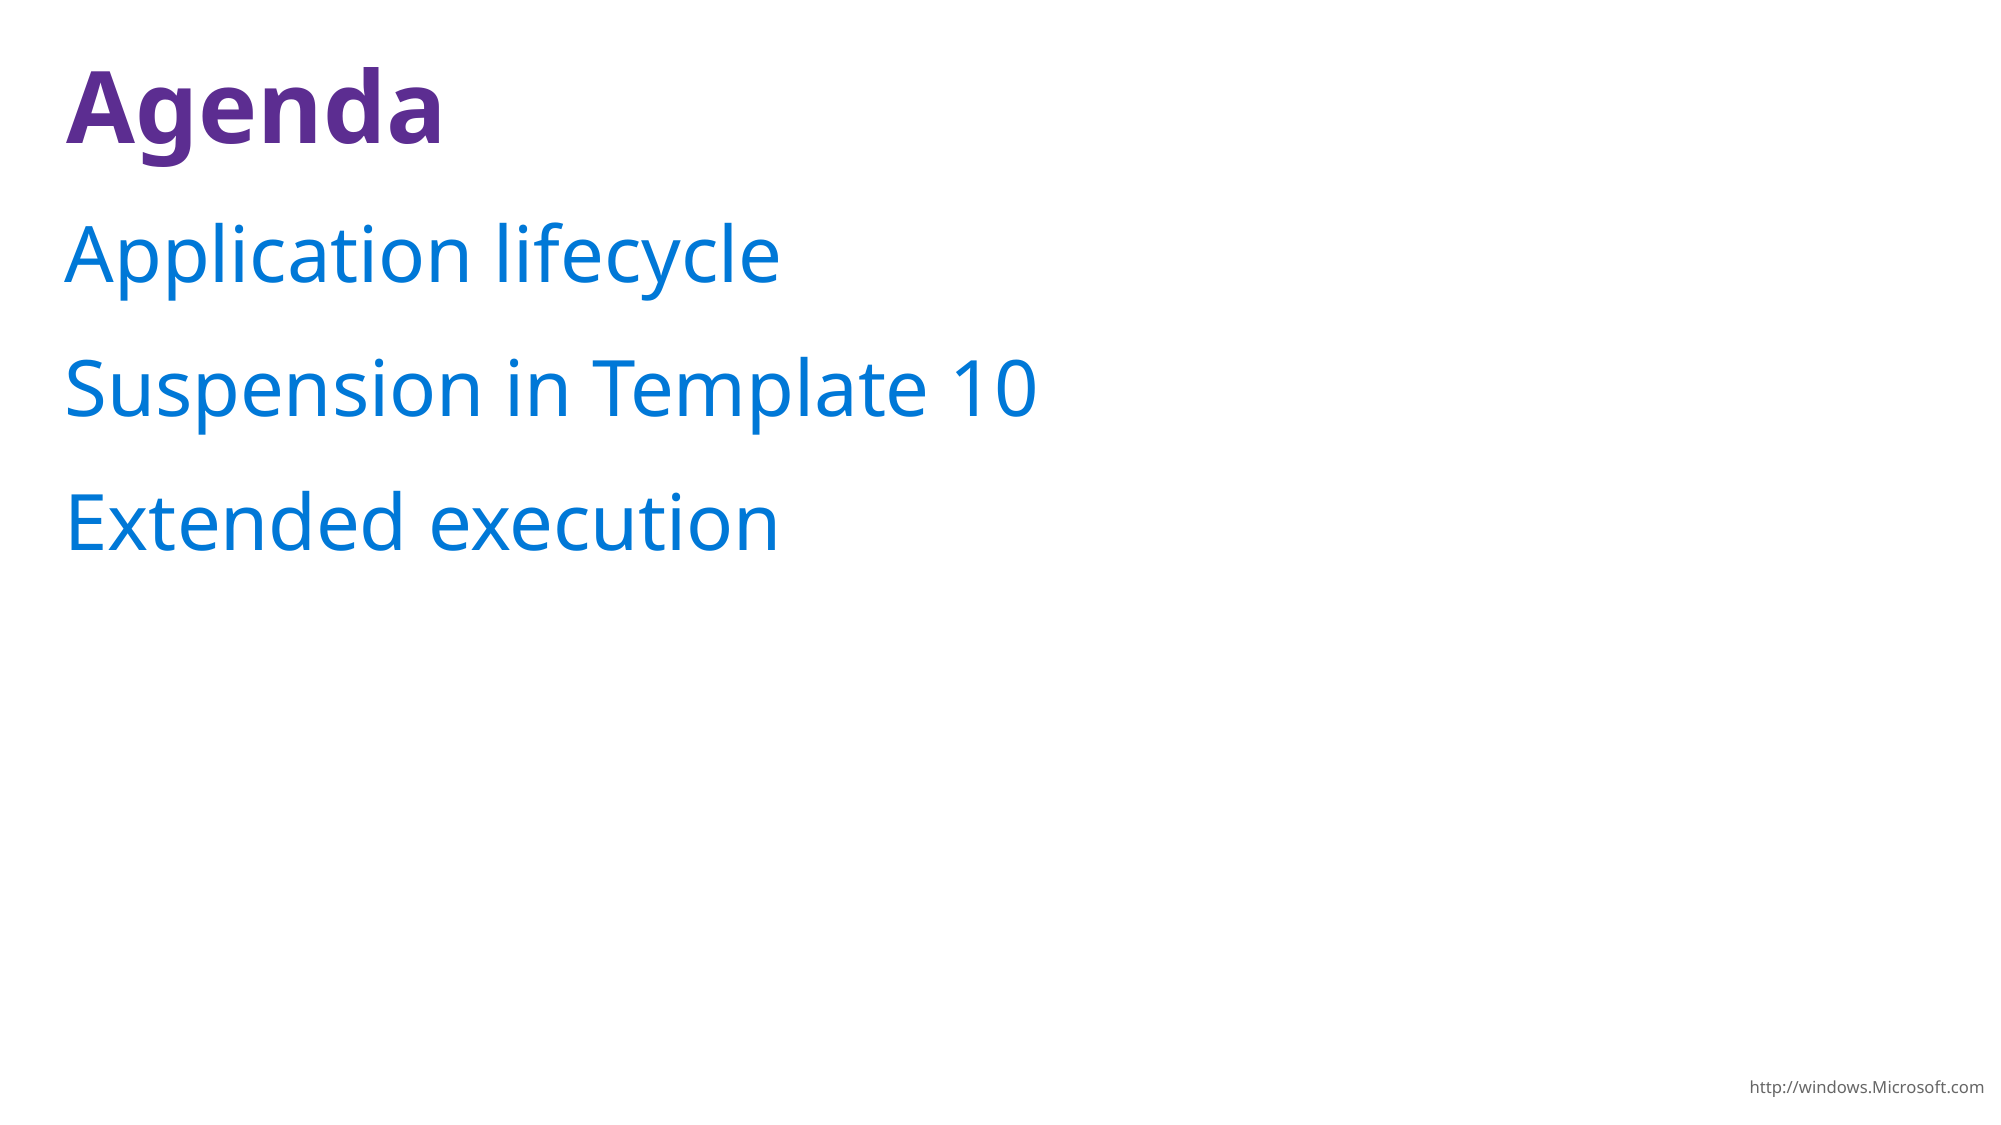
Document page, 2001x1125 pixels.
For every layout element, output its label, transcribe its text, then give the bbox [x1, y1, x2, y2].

list Application lifecycle Suspension in Template 10 Extended execution [42, 197, 1960, 1125]
